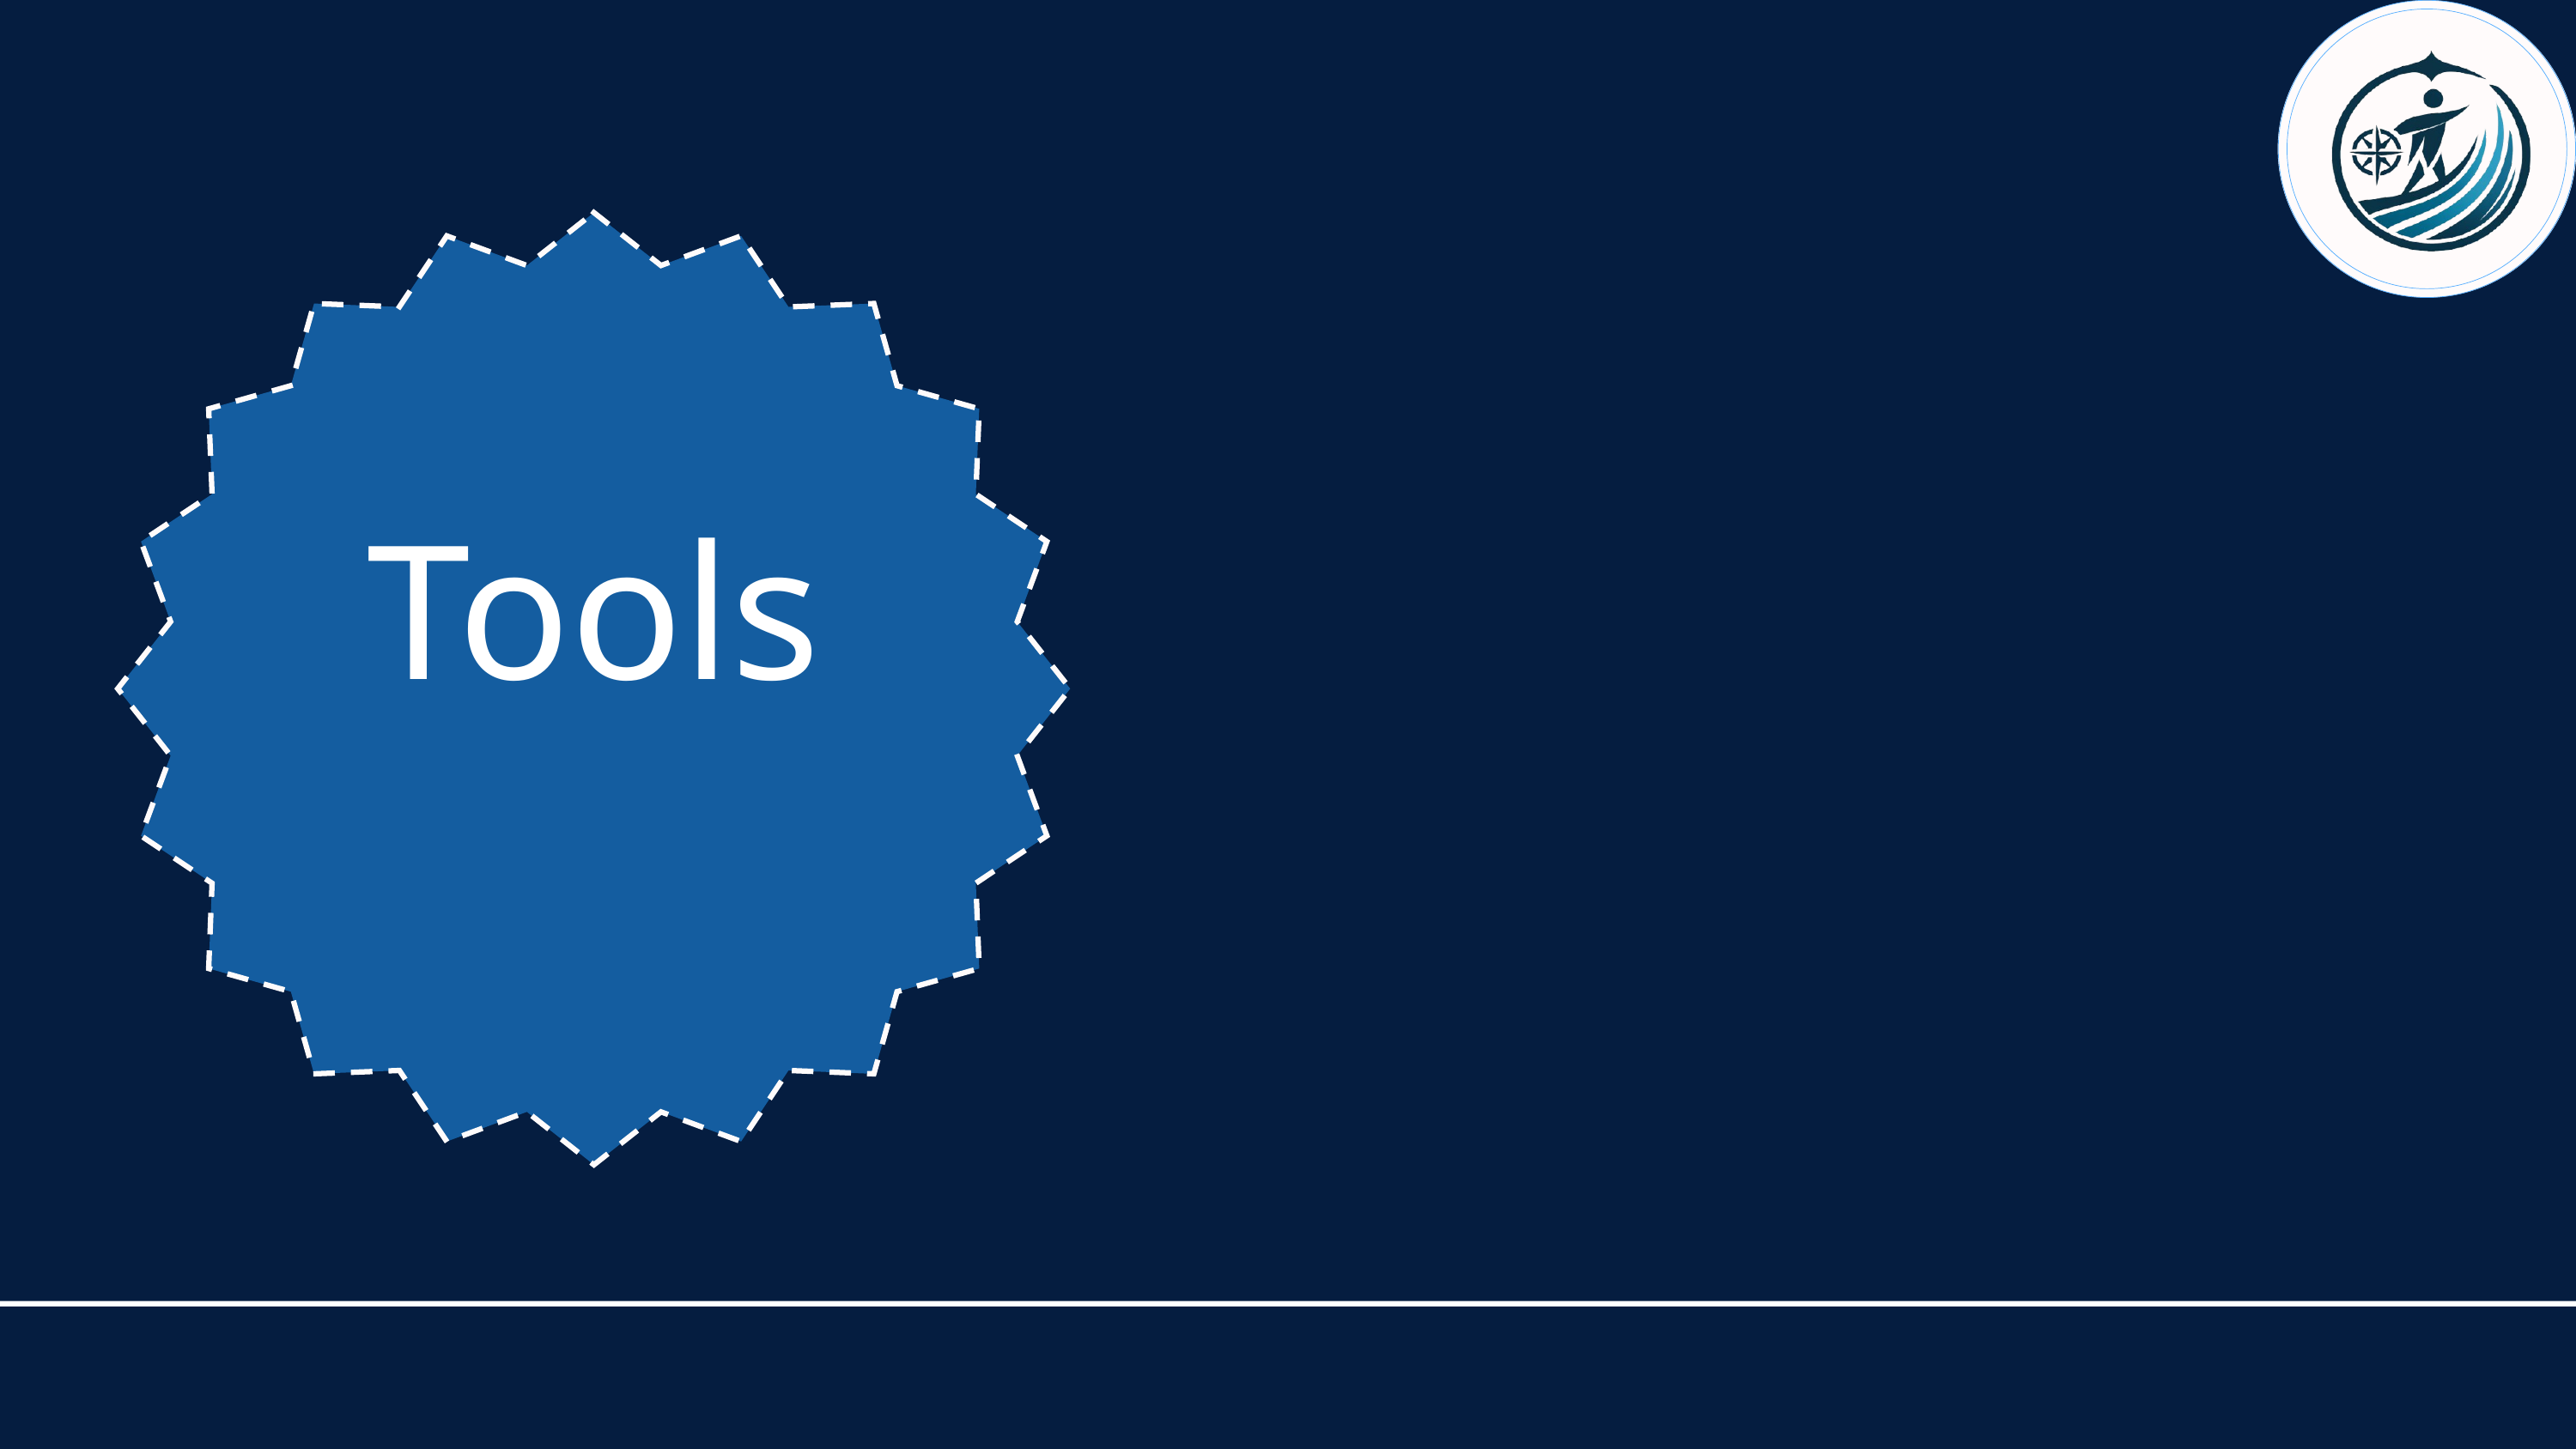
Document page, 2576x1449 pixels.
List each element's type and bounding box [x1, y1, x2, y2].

text_box [117, 212, 1071, 1166]
text_box [2277, 0, 2576, 299]
